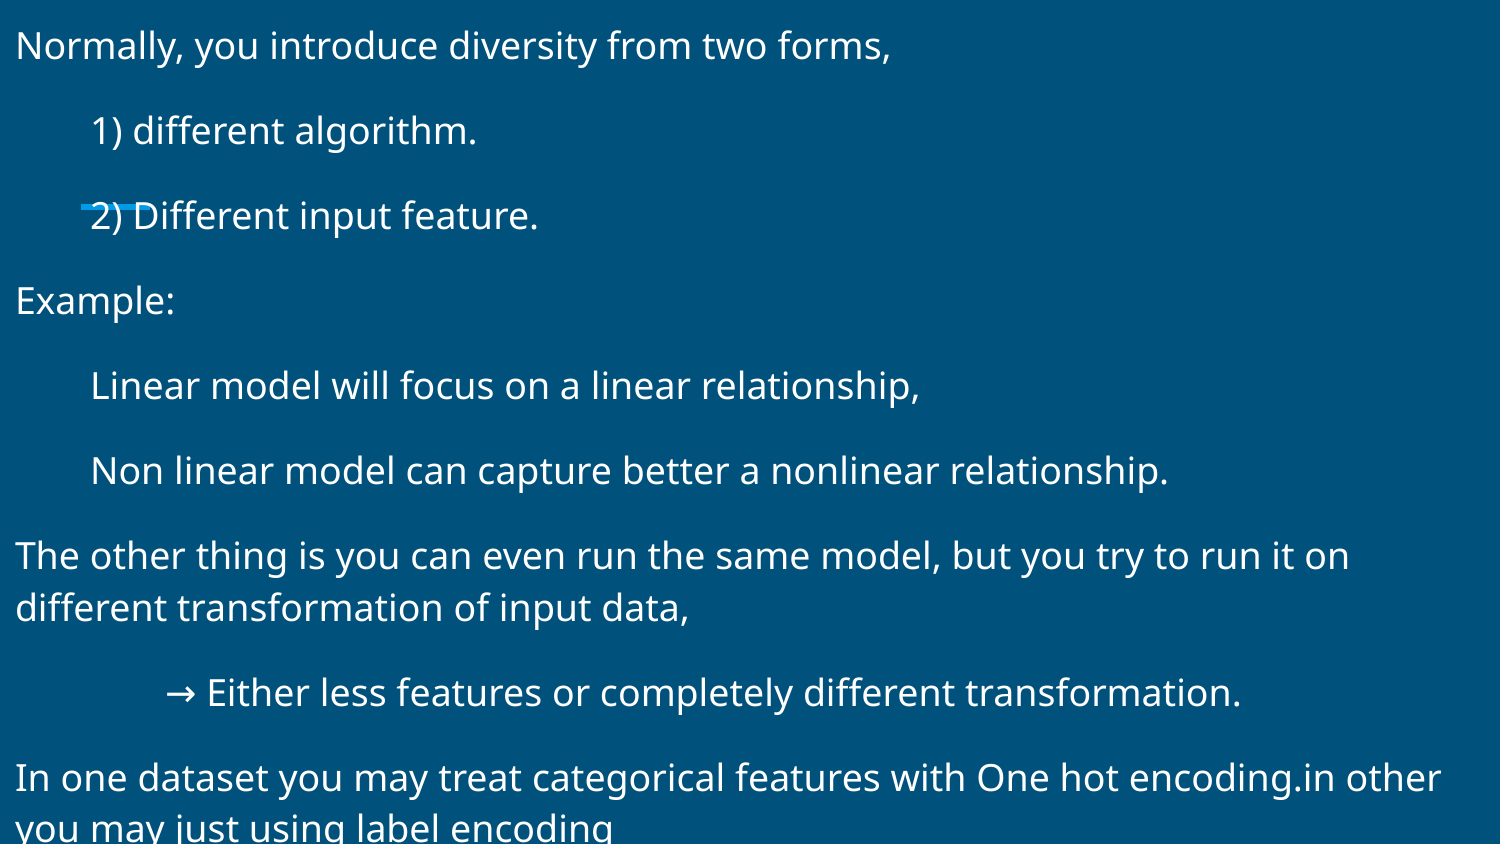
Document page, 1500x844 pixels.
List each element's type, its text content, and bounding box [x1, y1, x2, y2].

list Normally, you introduce diversity from two forms, 1) different algorithm. 2) Different input feature. Example: Linear model will focus on a linear relationship, Non linear model can capture better a nonlinear relationship. The other thing is you can even run the same model, but you try to run it on different transformation of input data, → Either less features or completely different transformation. In one dataset you may treat categorical features with One hot encoding.in other you may just using label encoding [0, 0, 1500, 844]
